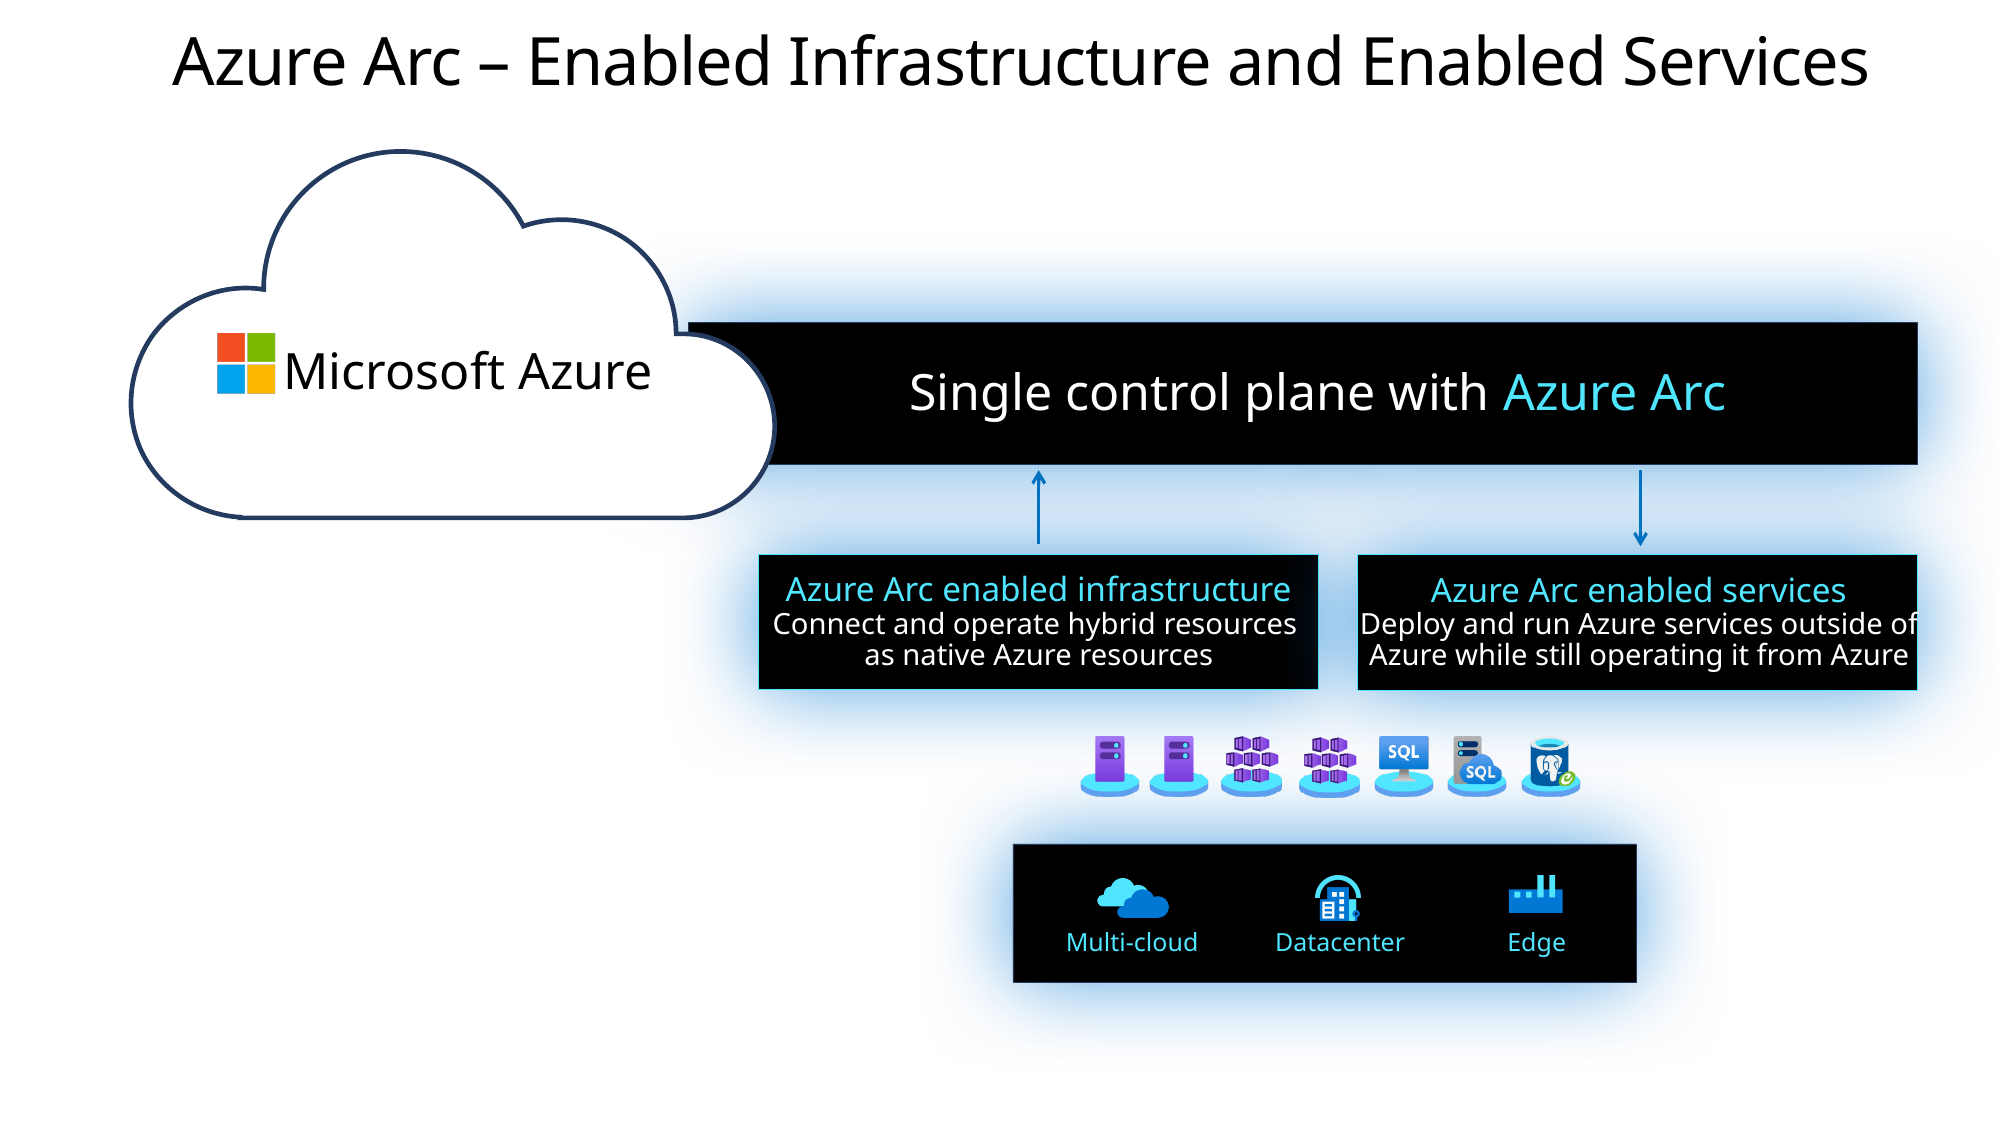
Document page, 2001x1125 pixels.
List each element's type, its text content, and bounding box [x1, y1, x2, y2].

picture [1147, 735, 1209, 797]
list Multi-cloud [1065, 926, 1222, 960]
picture [1372, 735, 1434, 797]
list Azure Arc enabled services Deploy and run Azure services outside of Azure while still operating it from Azure [1353, 573, 1926, 706]
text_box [1508, 874, 1563, 914]
picture [1221, 736, 1282, 797]
picture [1299, 737, 1360, 798]
picture [209, 322, 285, 404]
text_box [131, 151, 775, 518]
picture [1519, 735, 1581, 797]
list Single control plane with Azure Arc [909, 360, 1760, 442]
picture [1315, 875, 1361, 922]
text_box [1096, 877, 1170, 919]
list Edge [1507, 926, 1581, 960]
title Azure Arc – Enabled Infrastructure and Enabled Services [117, 28, 1926, 211]
list Datacenter [1275, 926, 1412, 962]
text_box Microsoft Azure [285, 339, 667, 400]
list Azure Arc enabled infrastructure Connect and operate hybrid resources as native Azure resources [666, 573, 1412, 742]
picture [1078, 735, 1140, 797]
picture [1446, 735, 1508, 797]
